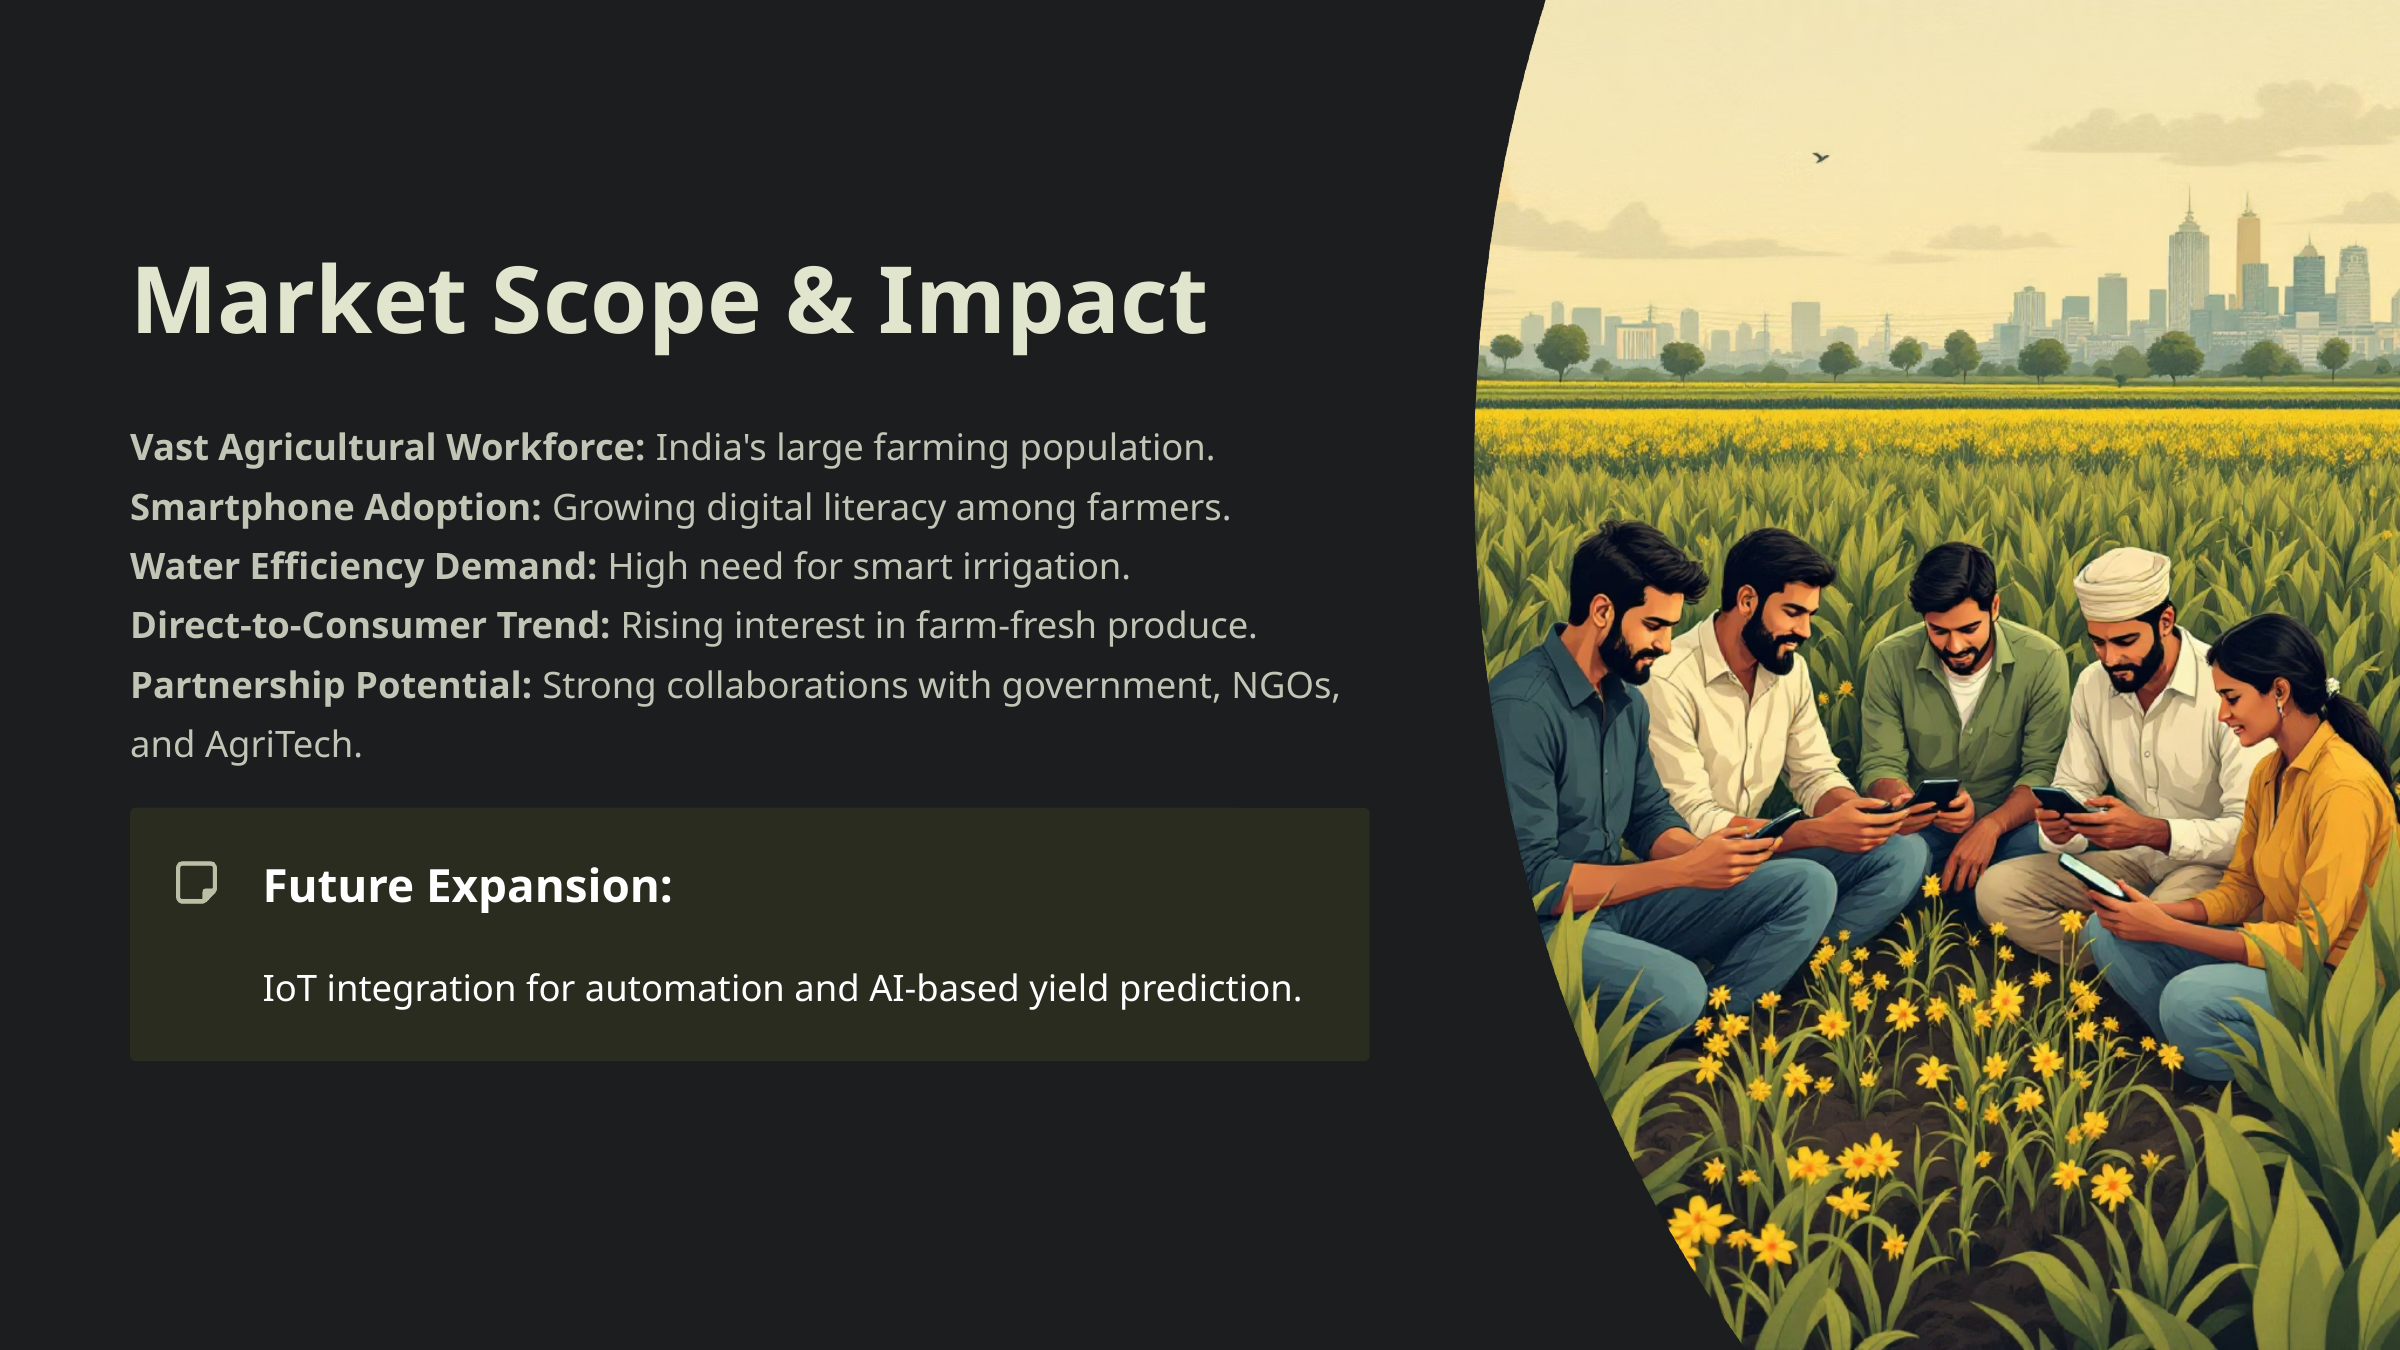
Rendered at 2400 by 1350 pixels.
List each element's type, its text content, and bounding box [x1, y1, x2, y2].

text_box Future Expansion: [262, 854, 728, 913]
picture [1454, 0, 2400, 1350]
text_box Market Scope & Impact [130, 236, 1116, 353]
text_box [130, 807, 1370, 1062]
text_box IoT integration for automation and AI-based yield prediction. [262, 949, 1333, 1010]
text_box Vast Agricultural Workforce: India's large farming population. Smartphone Adoption: Growing digital literacy among farmers. Water Efficiency Demand: High need for smart irrigation. Direct-to-Consumer Trend: Rising interest in farm-fresh produce. Partnership Potential: Strong collaborations with government, NGOs, and AgriTech. [130, 408, 1370, 766]
picture [167, 858, 226, 906]
